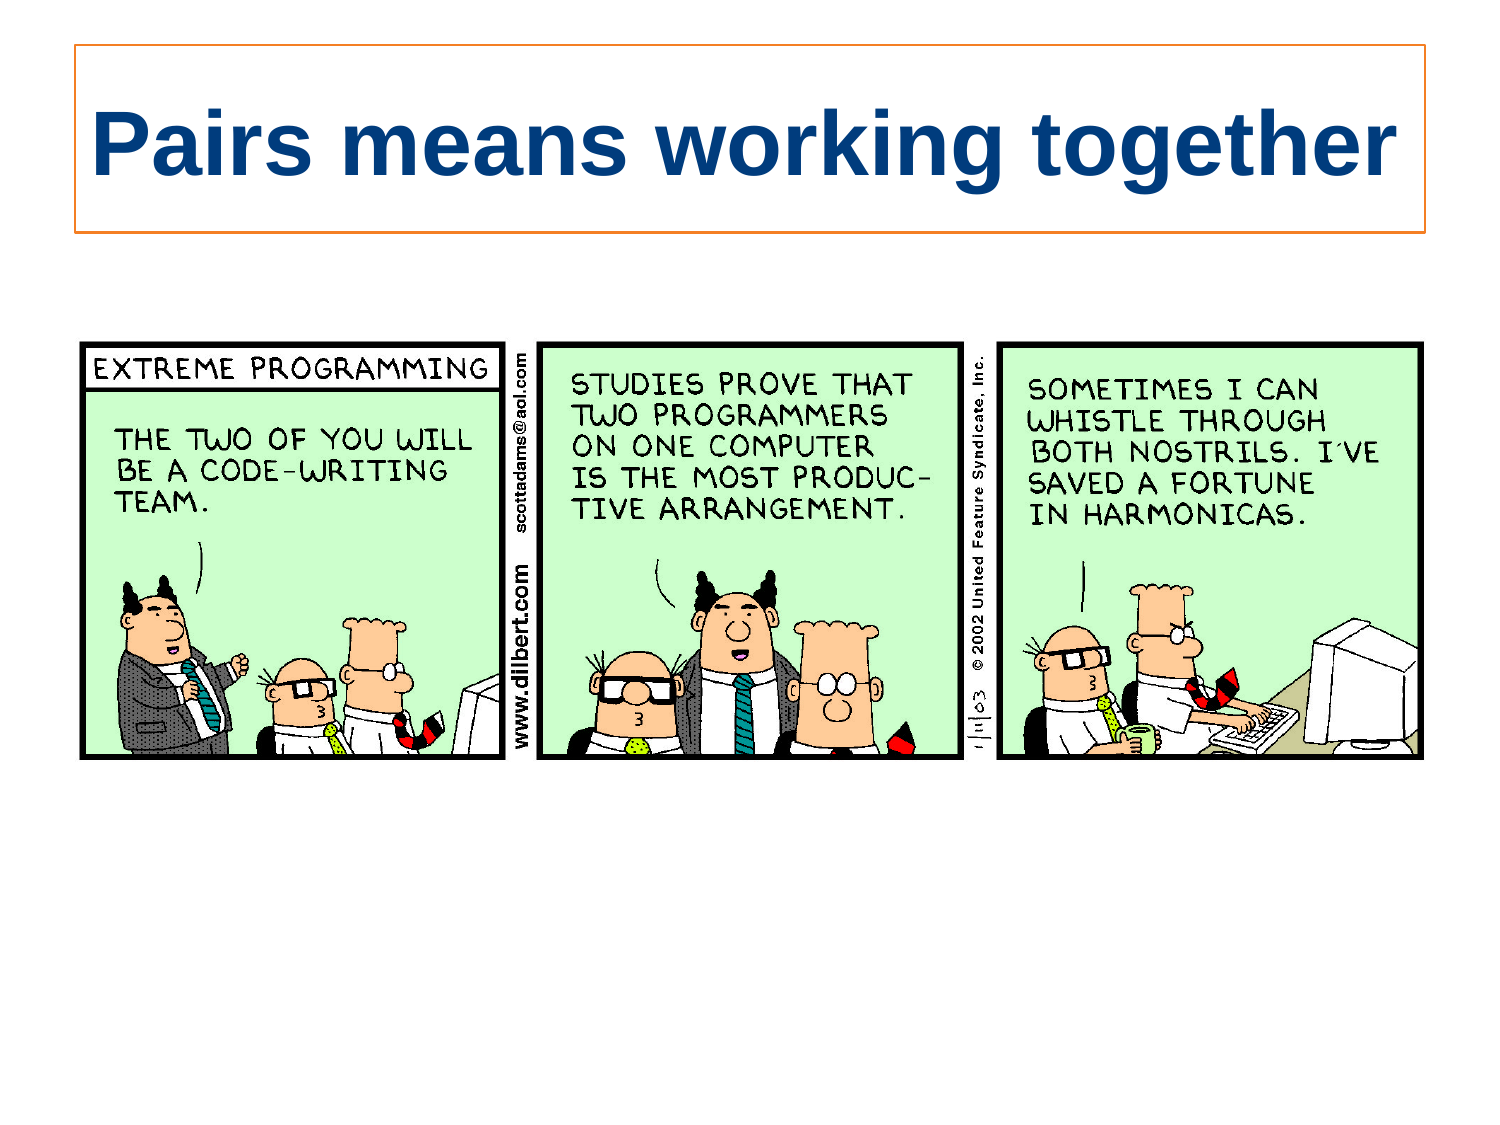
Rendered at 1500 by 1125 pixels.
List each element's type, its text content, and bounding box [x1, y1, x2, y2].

title Pairs means working together [74, 44, 1426, 234]
picture [74, 337, 1427, 763]
